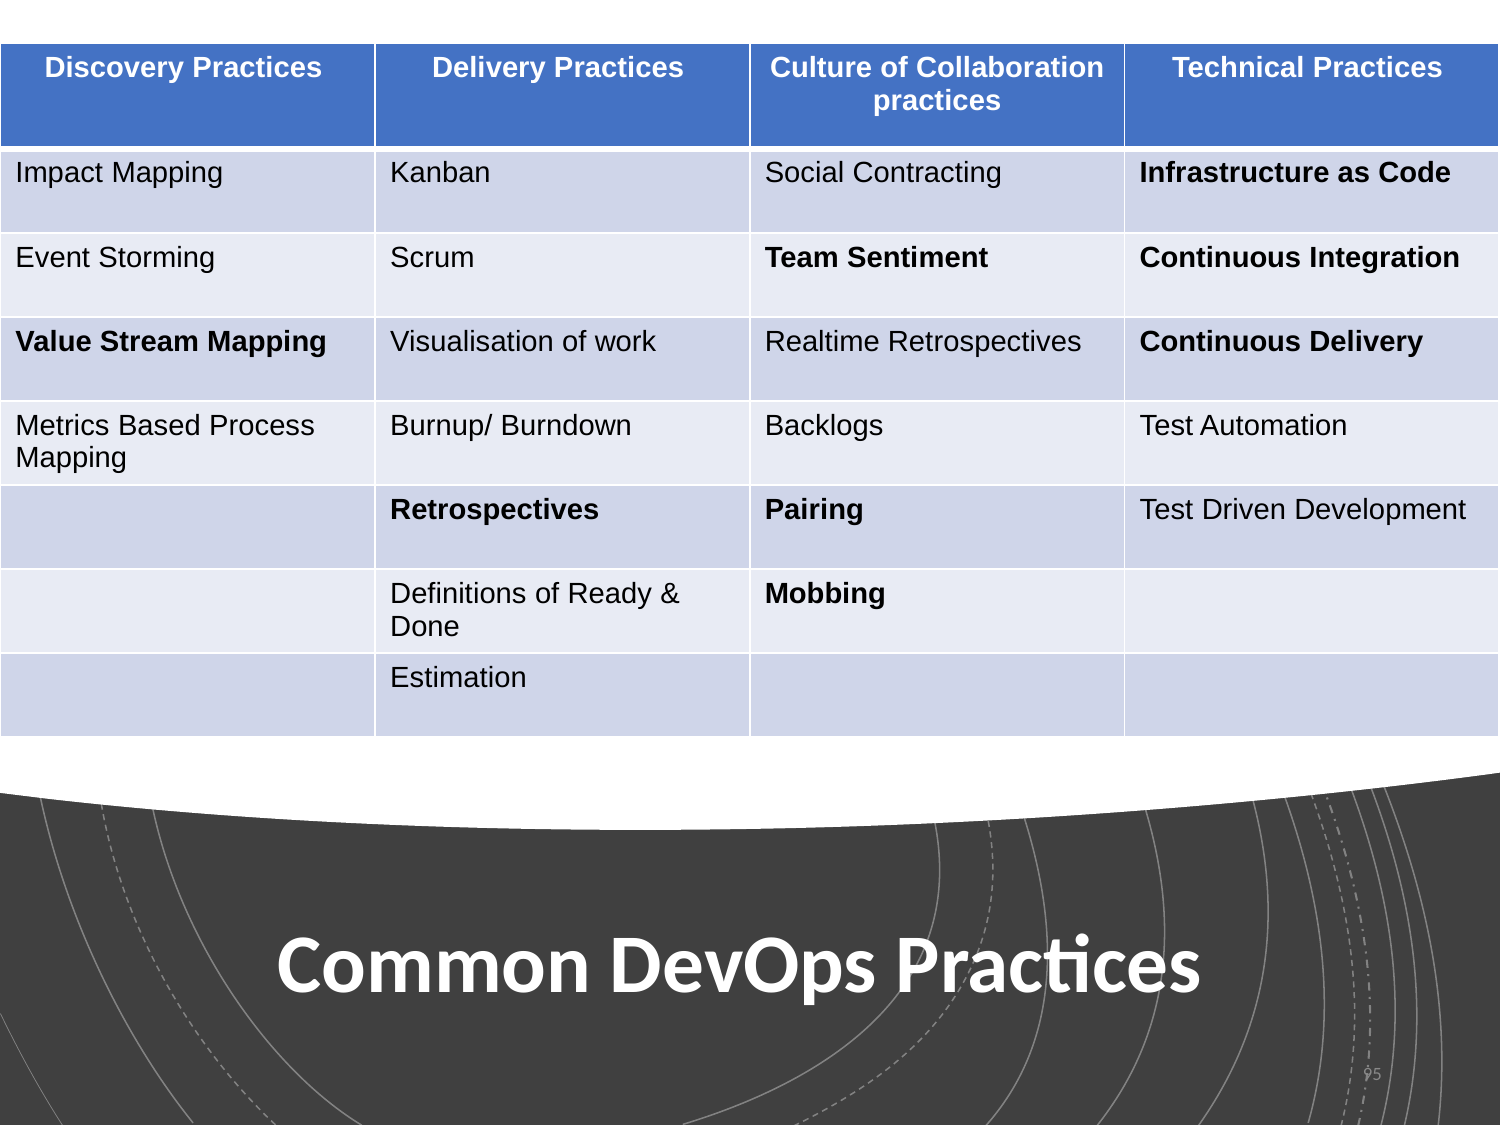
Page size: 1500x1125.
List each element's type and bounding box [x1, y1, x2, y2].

text_box [0, 0, 1500, 1125]
